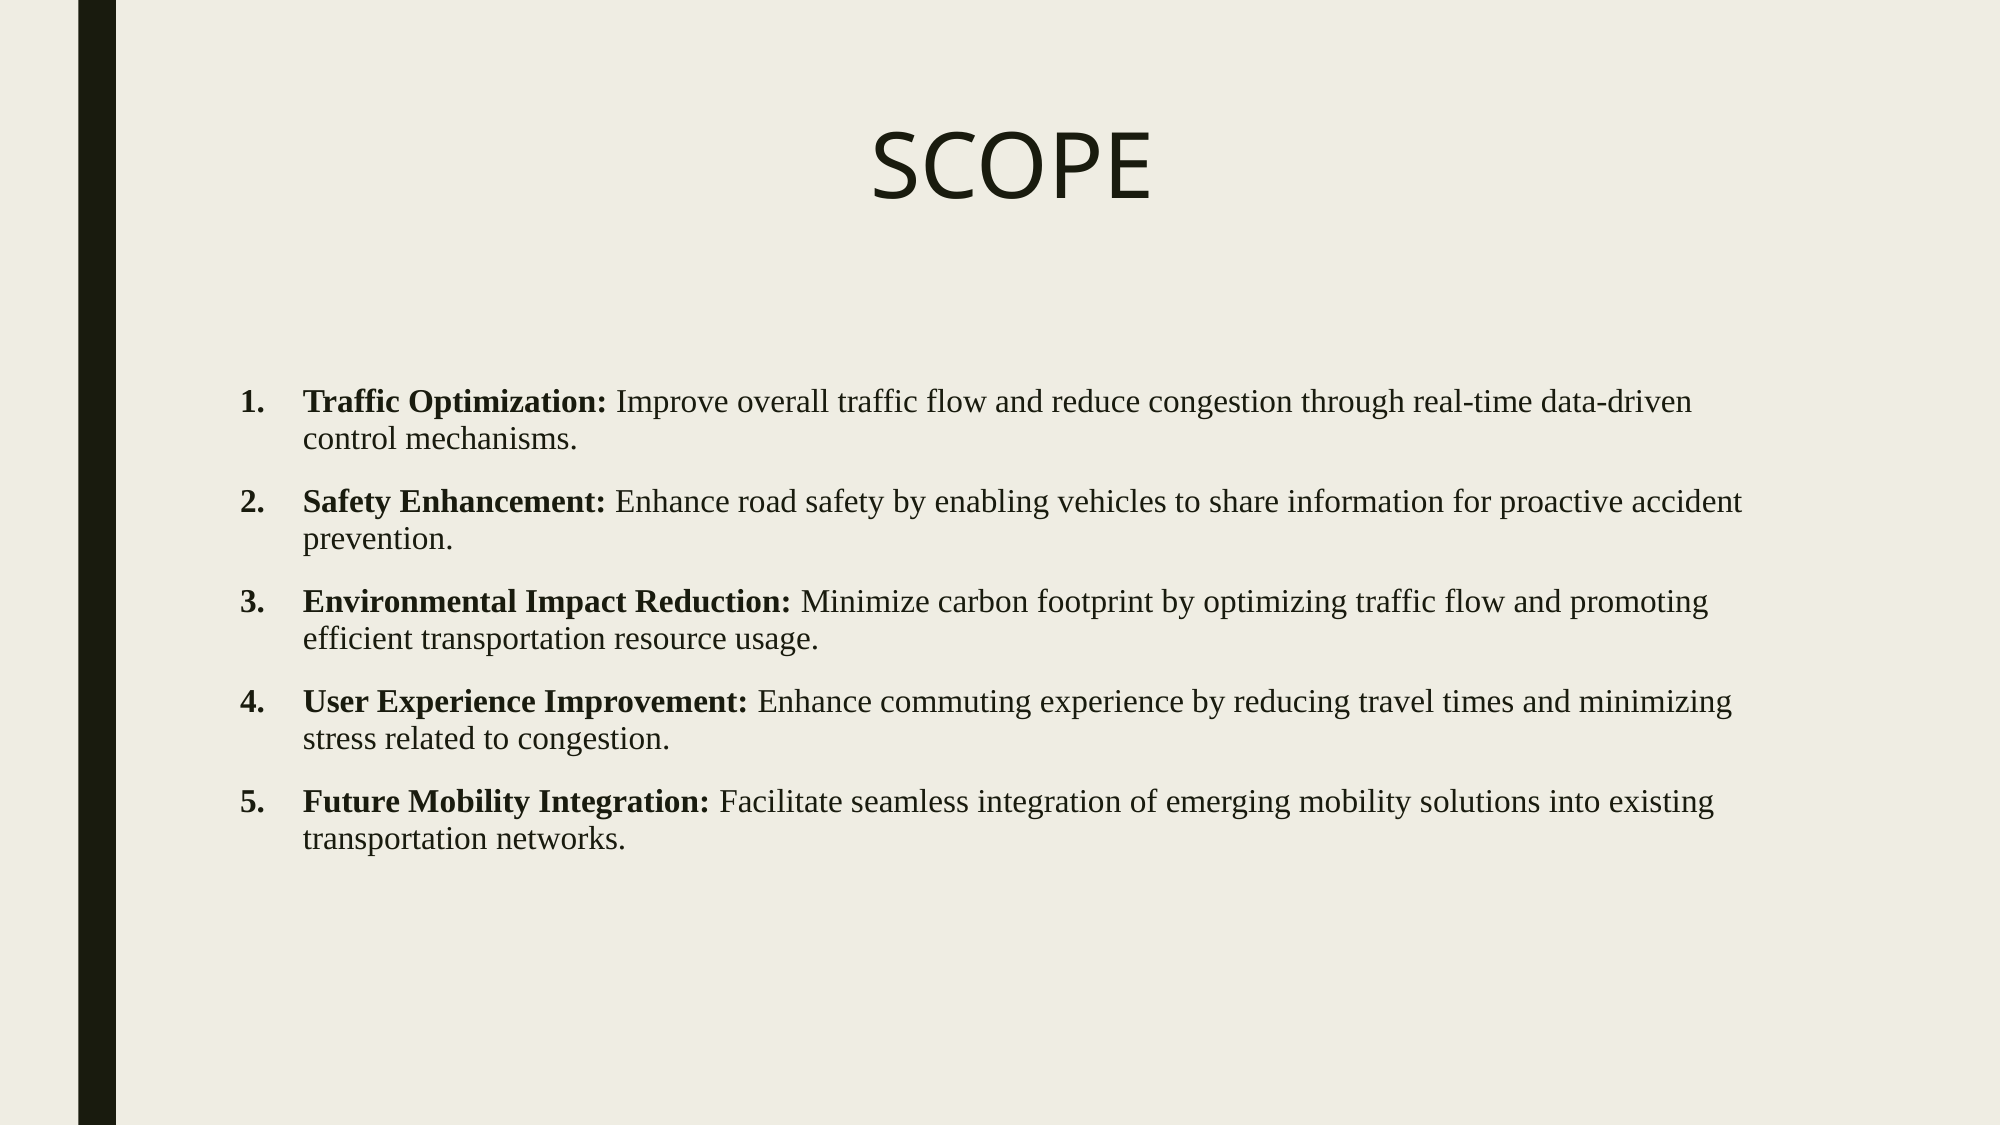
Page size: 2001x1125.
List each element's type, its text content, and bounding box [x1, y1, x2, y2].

title SCOPE [225, 112, 1800, 357]
list Traffic Optimization: Improve overall traffic flow and reduce congestion through real-time data-driven control mechanisms. Safety Enhancement: Enhance road safety by enabling vehicles to share information for proactive accident prevention. Environmental Impact Reduction: Minimize carbon footprint by optimizing traffic flow and promoting efficient transportation resource usage. User Experience Improvement: Enhance commuting experience by reducing travel times and minimizing stress related to congestion. Future Mobility Integration: Facilitate seamless integration of emerging mobility solutions into existing transportation networks. [225, 375, 1800, 963]
